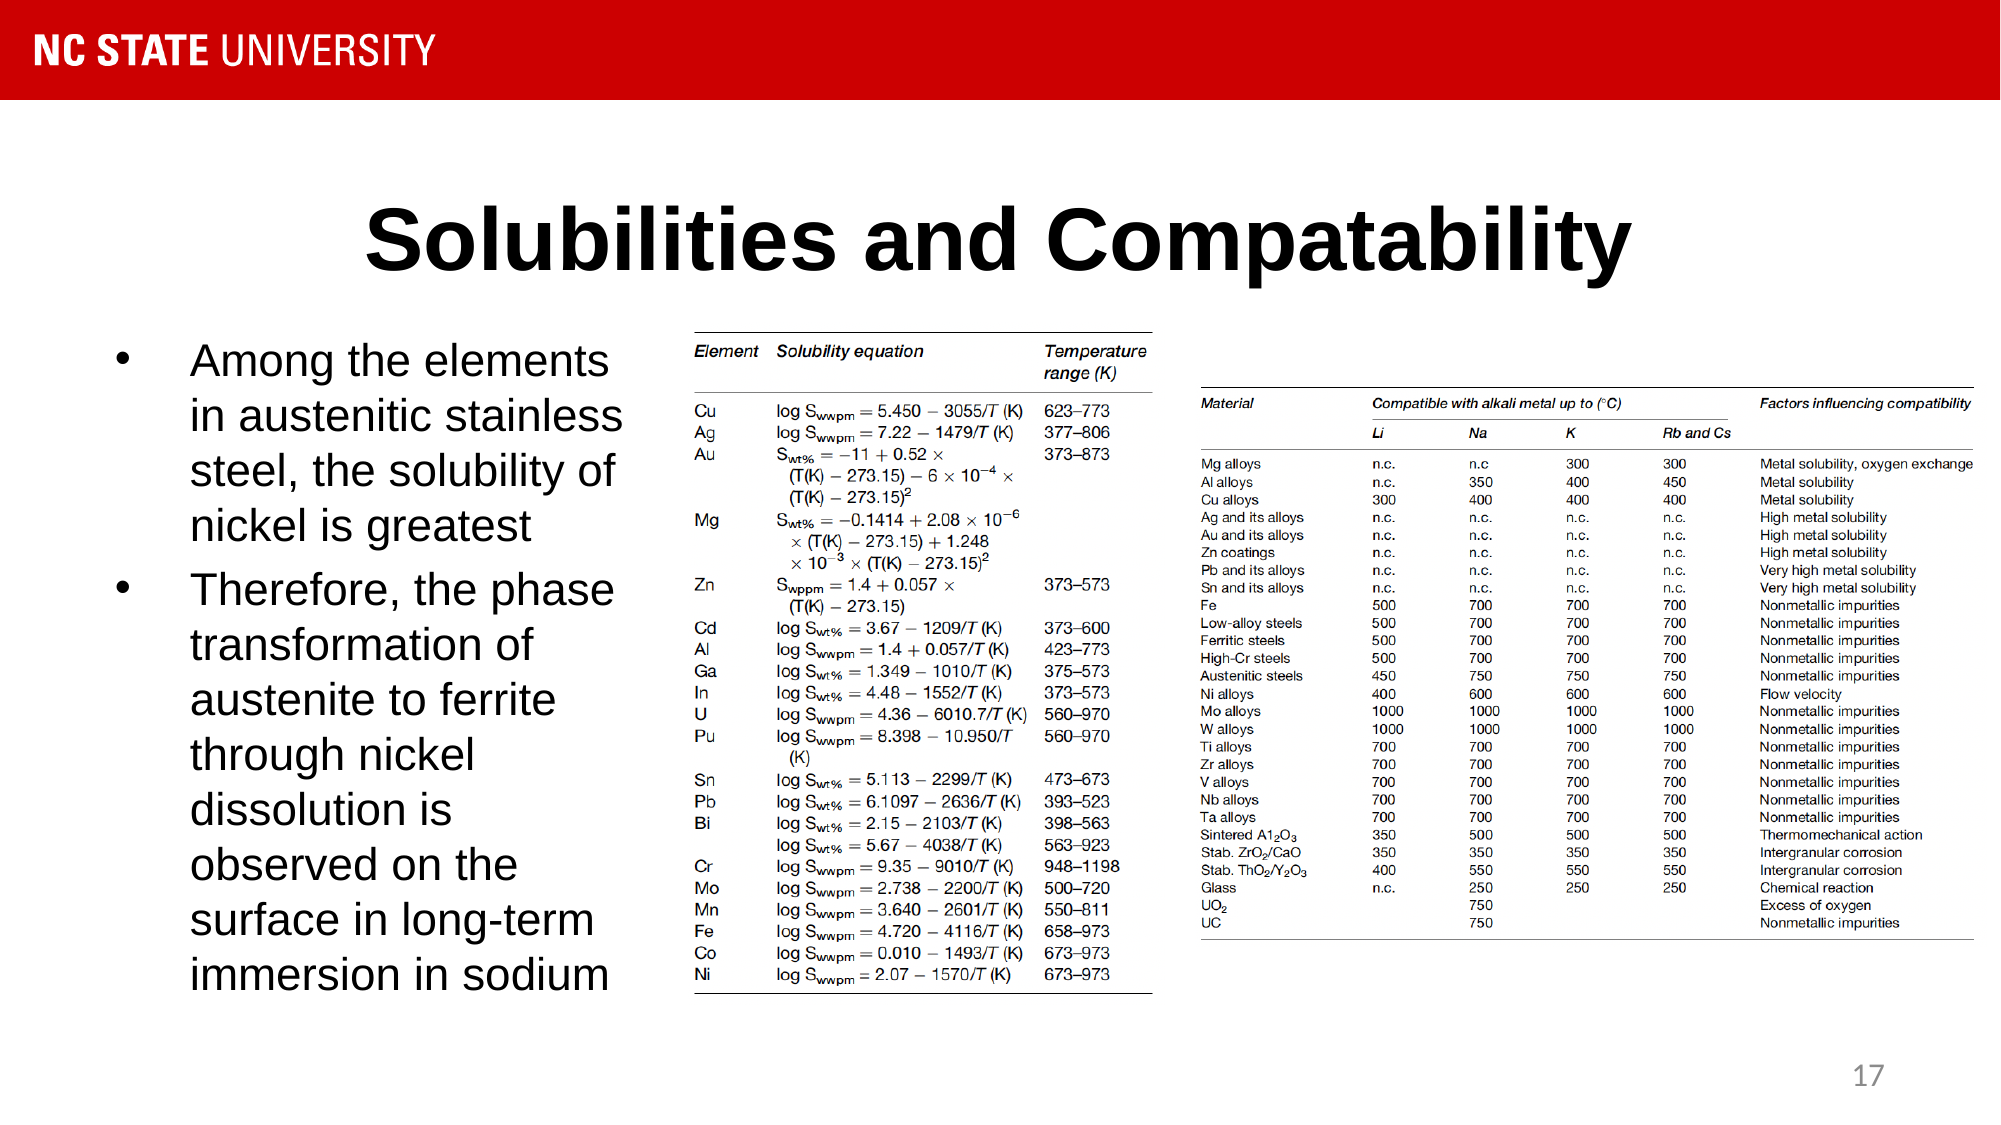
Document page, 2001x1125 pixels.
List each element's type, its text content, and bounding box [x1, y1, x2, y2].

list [688, 322, 1166, 1006]
picture [1194, 380, 1988, 947]
title Solubilities and Compatability [99, 147, 1900, 323]
list Among the elements in austenitic stainless steel, the solubility of nickel is greatest Therefore, the phase transformation of austenite to ferrite through nickel dissolution is observed on the surface in long-term immersion in sodium [99, 322, 659, 1005]
slide_number 17 [1433, 1042, 1900, 1103]
picture [0, 0, 2001, 100]
